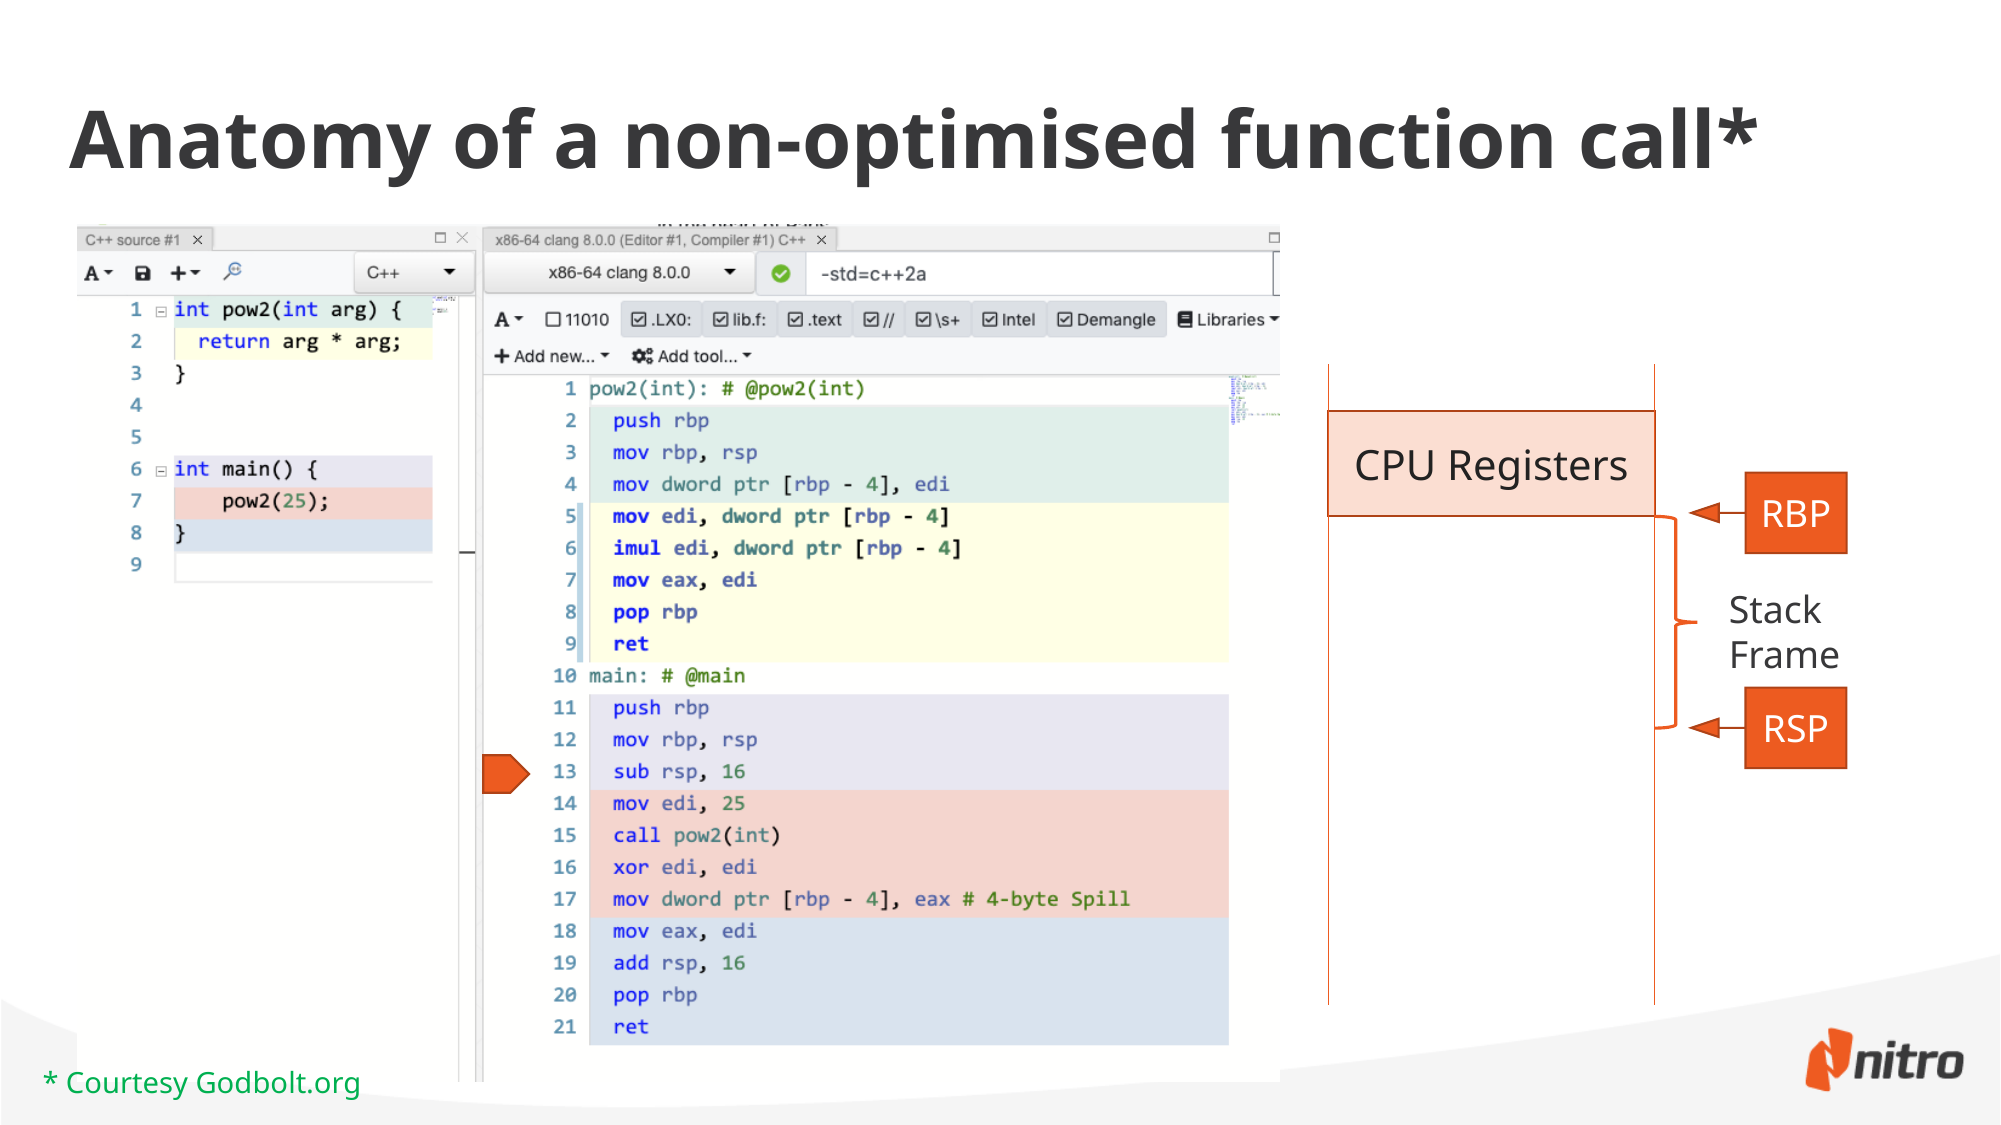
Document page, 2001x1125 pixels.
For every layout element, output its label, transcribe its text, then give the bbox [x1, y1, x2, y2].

text_box * Courtesy Godbolt.org [27, 1056, 602, 1107]
picture [0, 0, 2001, 1125]
text_box CPU Registers [1329, 410, 1654, 517]
text_box RSP [1687, 686, 1848, 770]
text_box RBP [1688, 471, 1848, 555]
text_box [1655, 515, 1698, 729]
title Anatomy of a non-optimised function call* [54, 59, 1943, 225]
text_box Stack Frame [1714, 578, 1923, 684]
